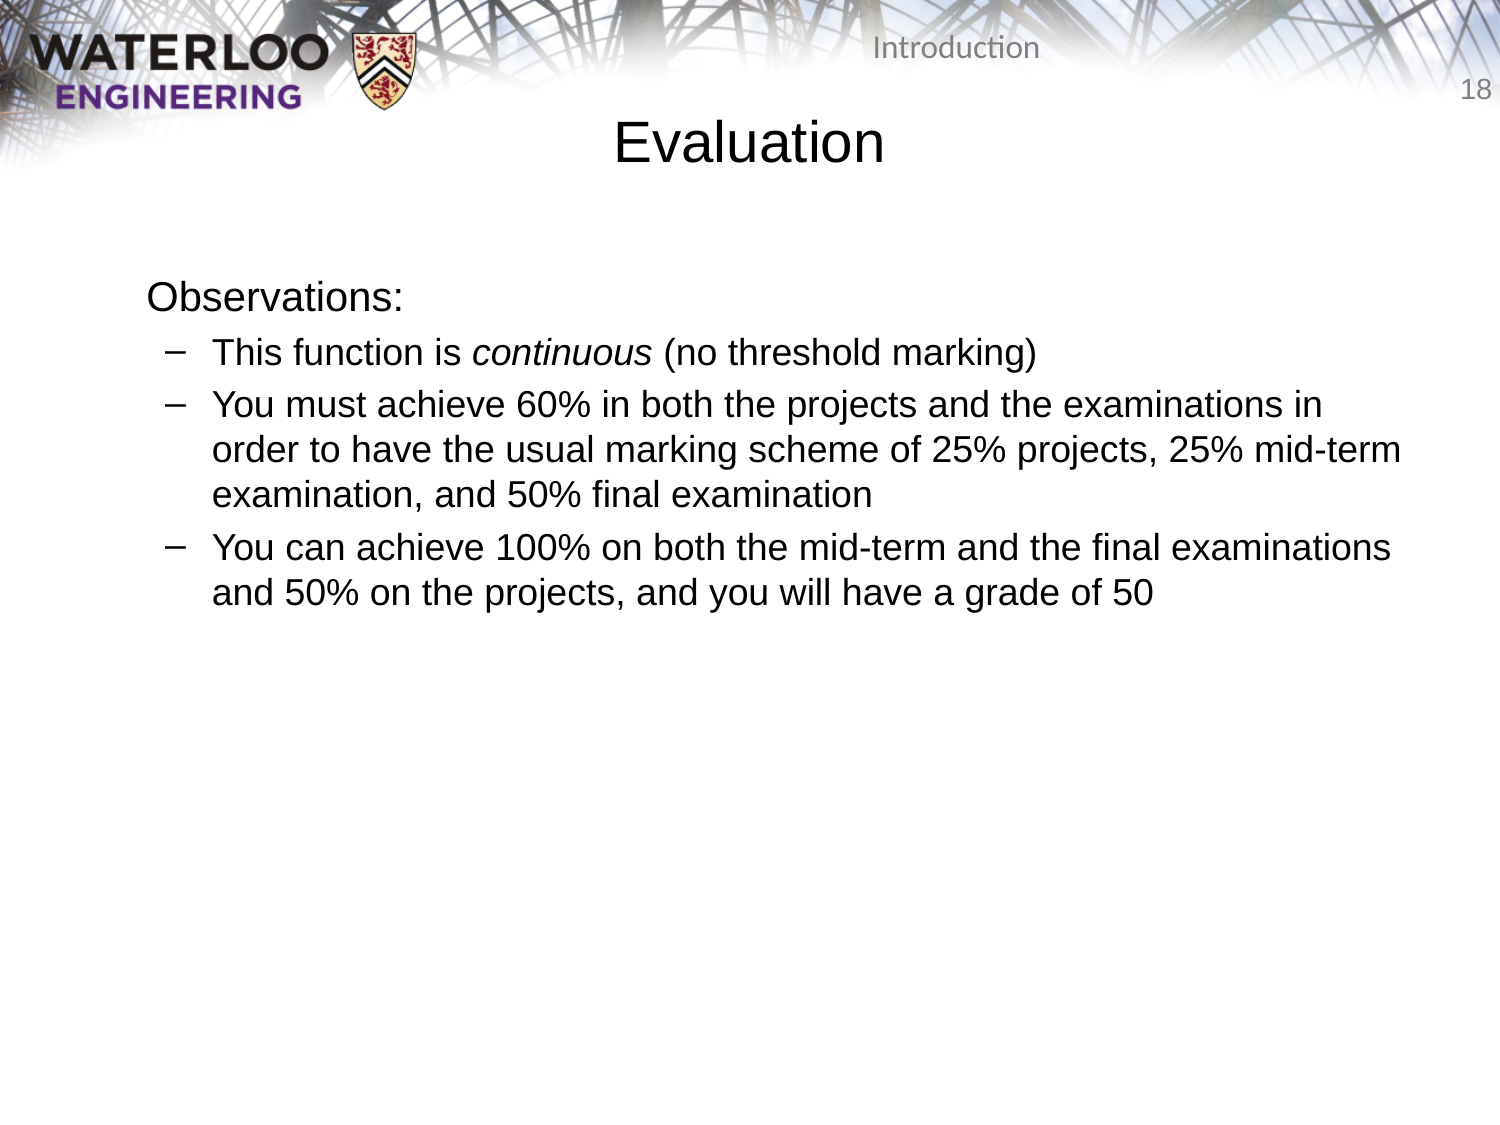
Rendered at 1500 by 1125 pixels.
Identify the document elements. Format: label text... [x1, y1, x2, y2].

title Evaluation [74, 44, 1426, 233]
picture [0, 0, 1500, 1125]
list Observations: This function is continuous (no threshold marking) You must achieve 60% in both the projects and the examinations in order to have the usual marking scheme of 25% projects, 25% mid-term examination, and 50% final examination You can achieve 100% on both the mid-term and the final examinations and 50% on the projects, and you will have a grade of 50 [74, 262, 1426, 1006]
